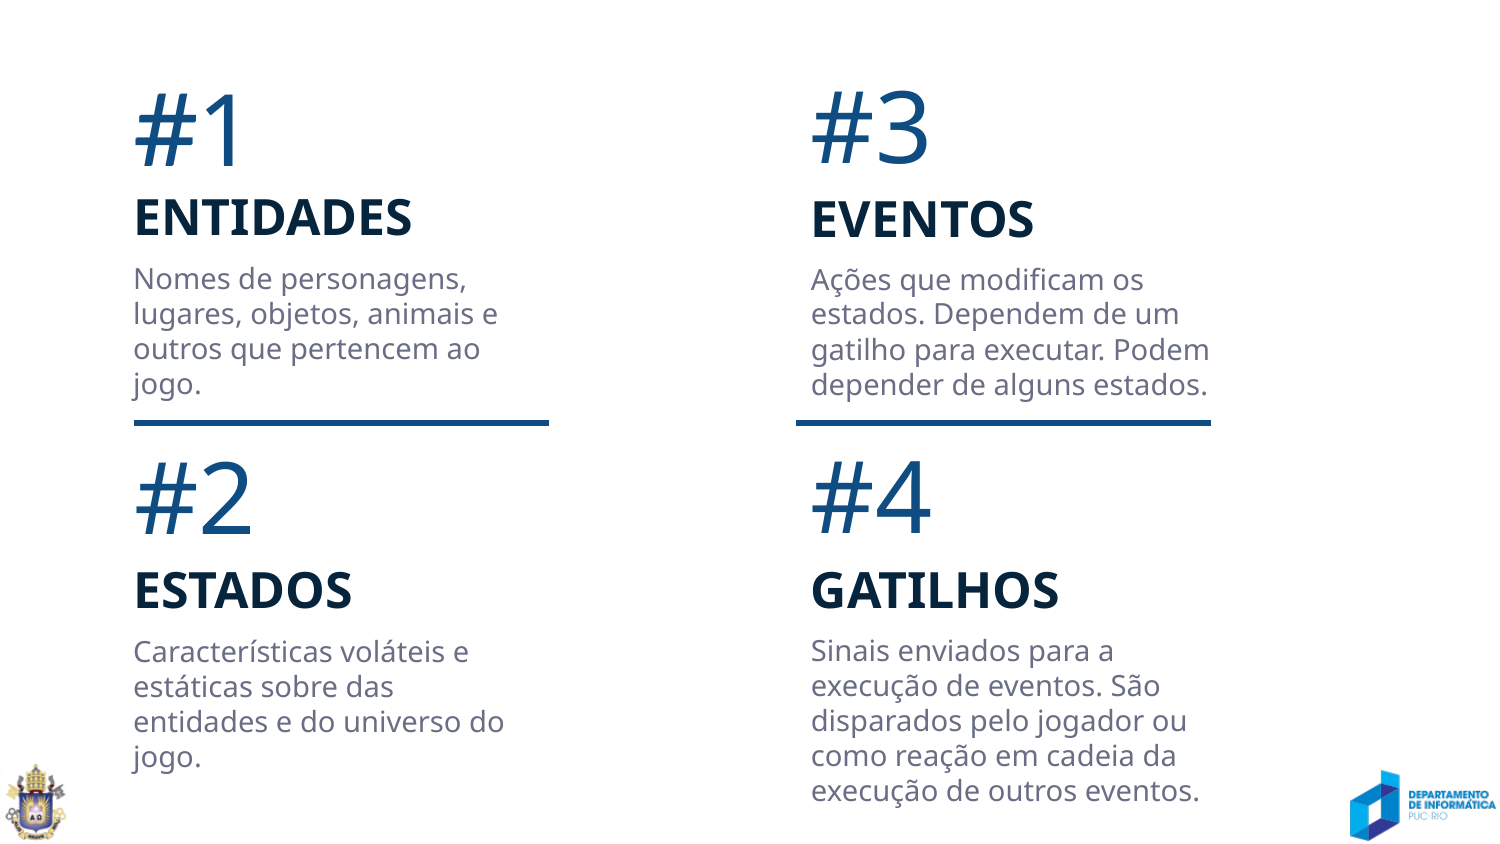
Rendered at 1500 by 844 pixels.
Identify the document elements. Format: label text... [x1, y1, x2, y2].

subtitle Nomes de personagens, lugares, objetos, animais e outros que pertencem ao jogo. [118, 263, 550, 414]
title #2 [119, 446, 316, 542]
title # [119, 77, 316, 168]
subtitle EVENTOS [795, 170, 1271, 265]
subtitle Sinais enviados para a execução de eventos. São disparados pelo jogador ou como reação em cadeia da execução de outros eventos. [795, 626, 1253, 820]
subtitle GATILHOS [795, 550, 1301, 626]
picture [0, 760, 69, 844]
text_box [134, 420, 550, 426]
text_box [795, 420, 1212, 426]
subtitle Características voláteis e estáticas sobre das entidades e do universo do jogo. [118, 626, 550, 741]
subtitle Ações que modificam os estados. Dependem de um gatilho para executar. Podem depender de alguns estados. [795, 265, 1253, 408]
title #3 [795, 76, 982, 172]
subtitle ESTADOS [118, 550, 671, 626]
title #4 [795, 445, 1040, 541]
picture [1346, 764, 1500, 844]
subtitle ENTIDADES [118, 168, 645, 263]
